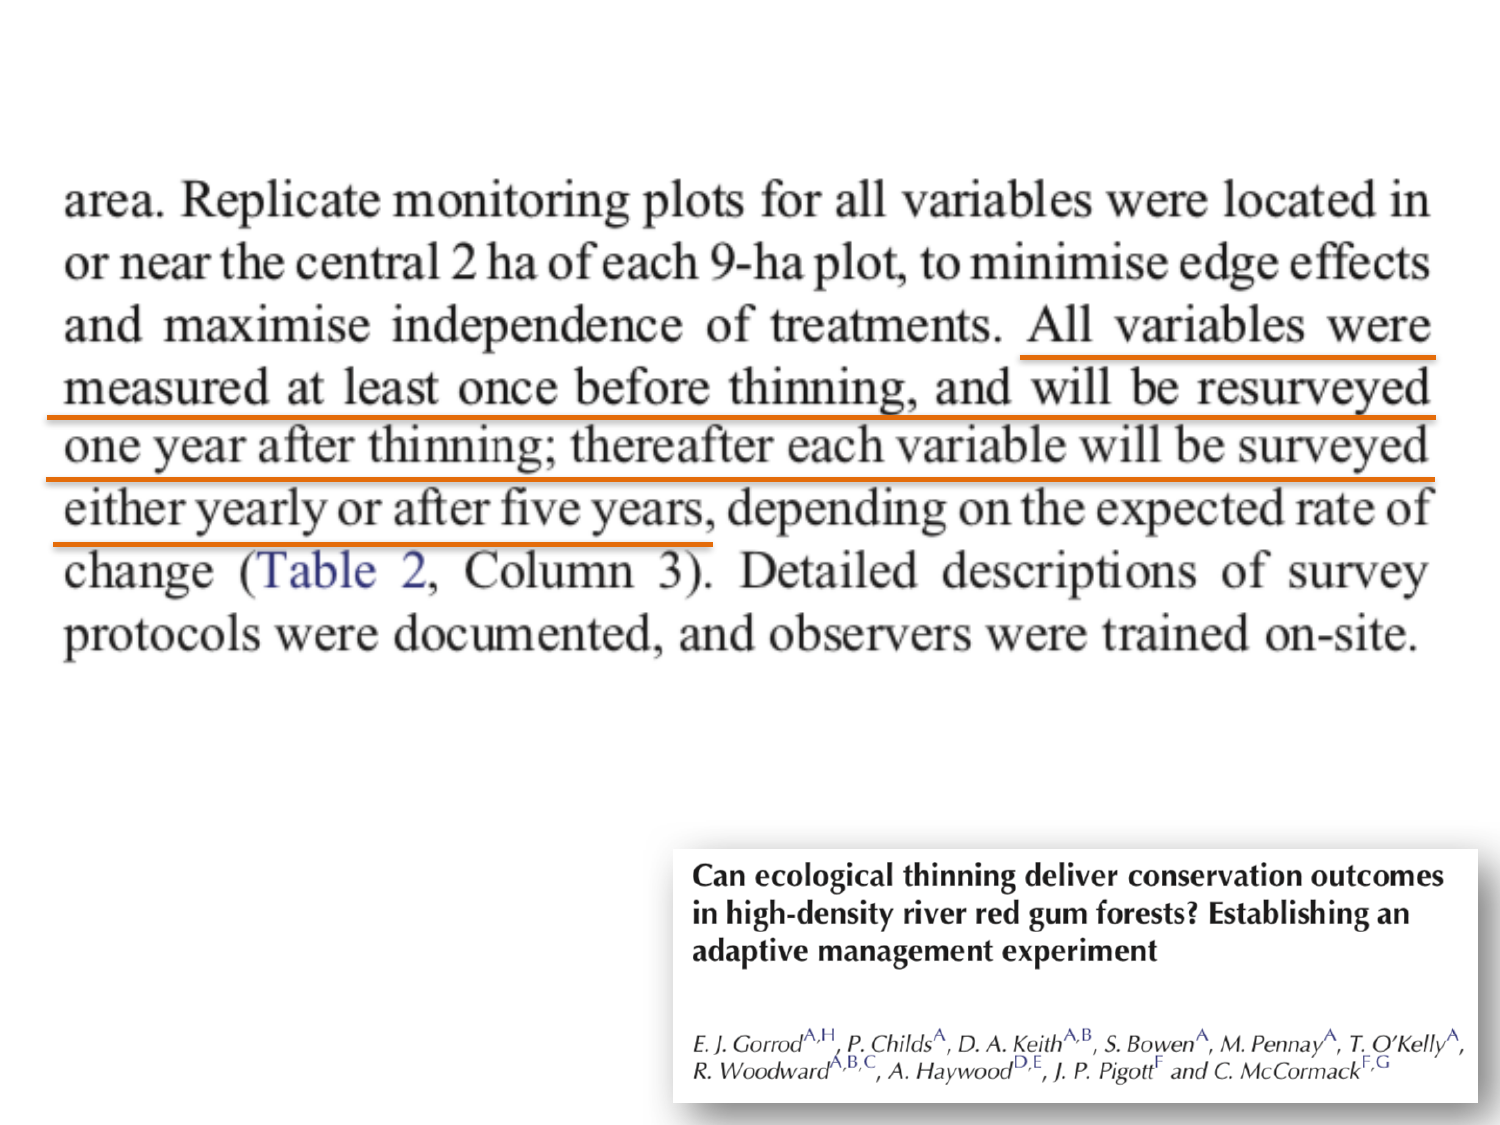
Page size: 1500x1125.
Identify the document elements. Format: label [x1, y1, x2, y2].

picture [672, 849, 1479, 1104]
picture [34, 171, 1463, 678]
